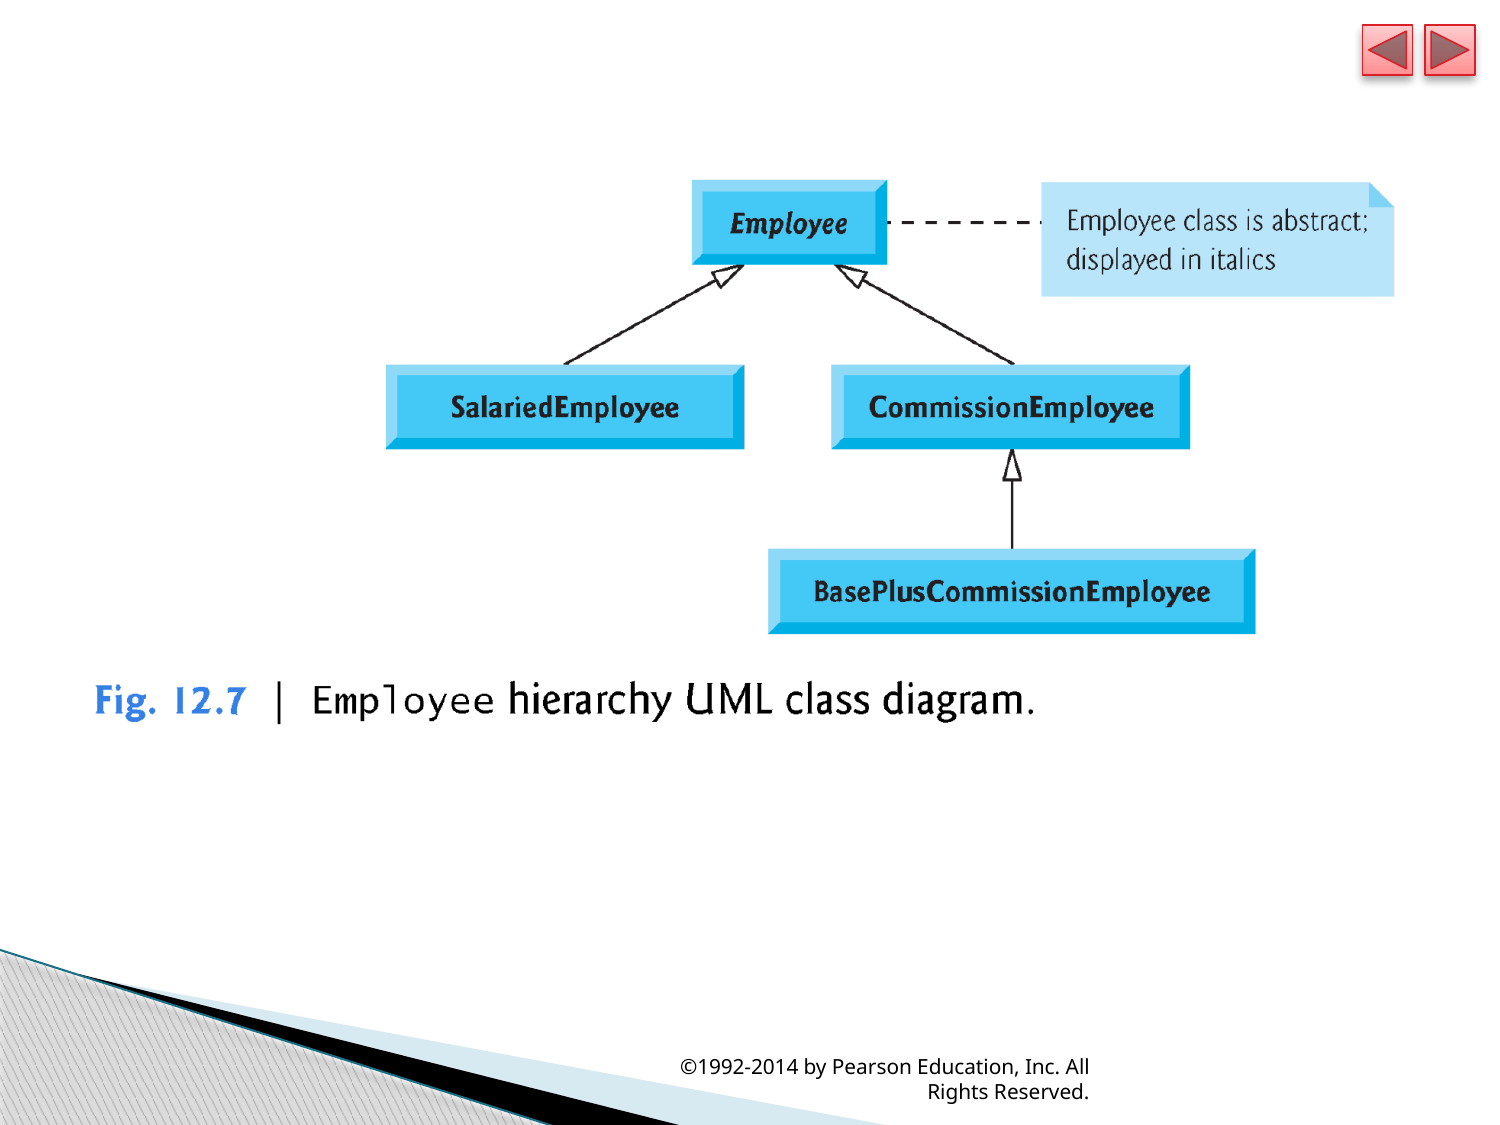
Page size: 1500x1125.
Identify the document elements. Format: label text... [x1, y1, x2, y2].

picture [74, 137, 1413, 751]
footer ©1992-2014 by Pearson Education, Inc. All Rights Reserved. [650, 1051, 1105, 1112]
